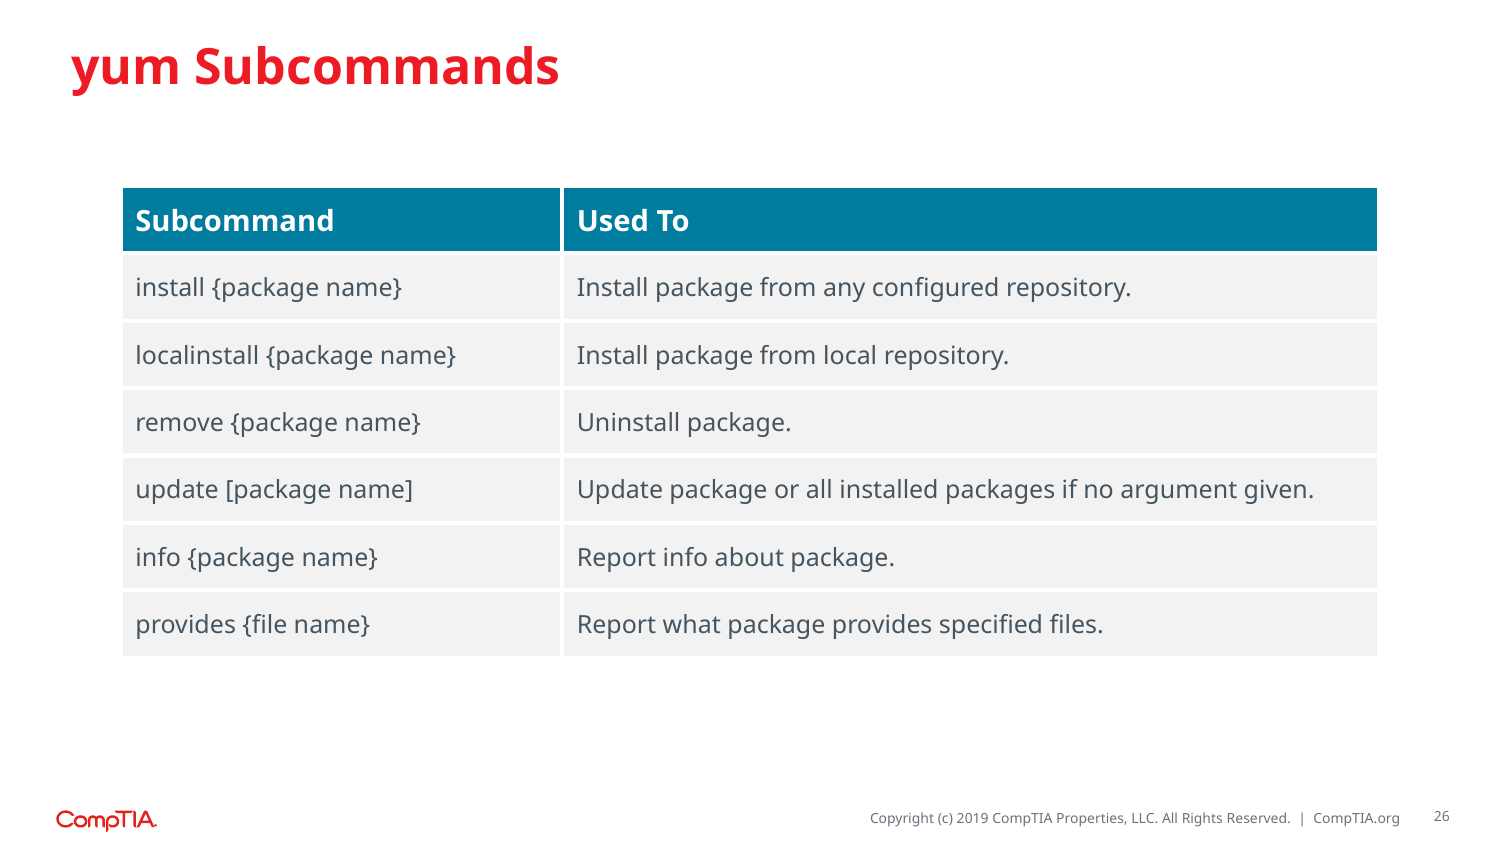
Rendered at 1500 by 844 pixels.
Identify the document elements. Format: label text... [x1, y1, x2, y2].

table_cell Install package from local repository. [564, 323, 1377, 386]
slide_number 26 [1407, 800, 1450, 835]
title yum Subcommands [56, 12, 1444, 117]
table_cell update [package name] [123, 458, 560, 521]
table_cell Report what package provides specified files. [564, 592, 1377, 656]
table_cell Install package from any configured repository. [564, 255, 1377, 319]
table_cell localinstall {package name} [123, 323, 560, 386]
table_header Subcommand [123, 188, 560, 251]
table_header Used To [564, 188, 1377, 251]
table_cell remove {package name} [123, 390, 560, 453]
table_cell install {package name} [123, 255, 560, 319]
table_cell Uninstall package. [564, 390, 1377, 453]
table_cell Report info about package. [564, 525, 1377, 588]
table_cell provides {file name} [123, 592, 560, 656]
table_cell info {package name} [123, 525, 560, 588]
table_cell Update package or all installed packages if no argument given. [564, 458, 1377, 521]
